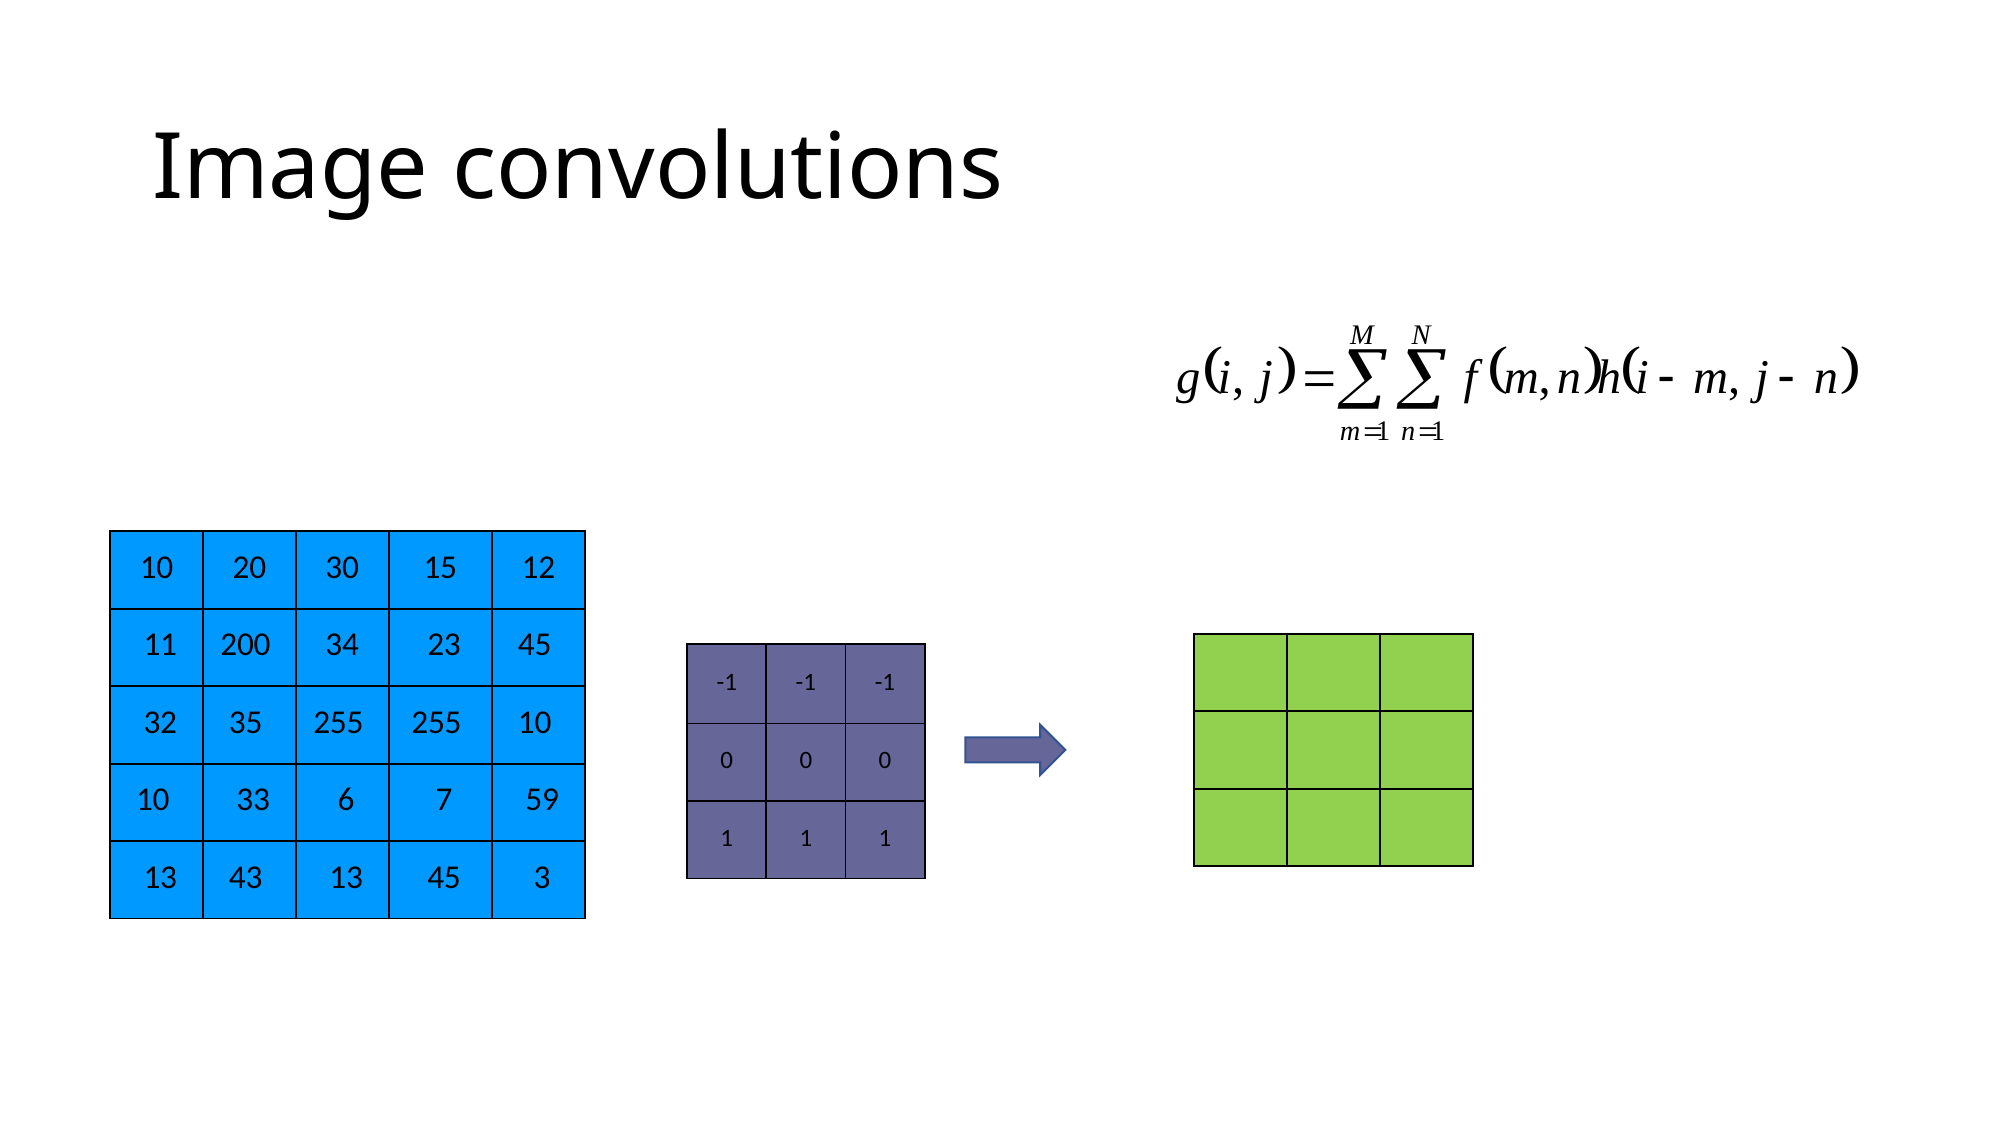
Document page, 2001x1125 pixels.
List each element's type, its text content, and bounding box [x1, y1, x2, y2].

table_cell 43 [204, 842, 295, 918]
table_cell 1 [767, 802, 845, 878]
table_cell 6 [297, 765, 388, 840]
table_cell 33 [204, 765, 295, 840]
table_cell 13 [297, 842, 388, 918]
table_cell [1195, 712, 1286, 788]
table_header 10 [111, 532, 202, 608]
table_cell 13 [111, 842, 202, 918]
table_header -1 [846, 645, 924, 723]
table_cell [1288, 712, 1379, 788]
table_cell [1195, 790, 1286, 865]
table_header -1 [767, 645, 845, 723]
table_header [1195, 635, 1286, 710]
table_cell 0 [688, 724, 765, 800]
table_cell 255 [297, 687, 388, 763]
table_header 20 [204, 532, 295, 608]
table_cell [1381, 712, 1472, 788]
table_header 30 [297, 532, 388, 608]
text_box [964, 722, 1067, 778]
table_cell [1381, 790, 1472, 865]
table_cell 10 [493, 687, 584, 763]
table_header [1381, 635, 1472, 710]
table_cell 1 [688, 802, 765, 878]
table_cell 200 [204, 610, 295, 685]
table_cell [1288, 790, 1379, 865]
table_cell 45 [493, 610, 584, 685]
title Image convolutions [137, 59, 1863, 278]
table_cell 1 [846, 802, 924, 878]
table_cell 255 [390, 687, 491, 763]
table_cell 11 [111, 610, 202, 685]
table_cell 45 [390, 842, 491, 918]
table_cell 0 [767, 724, 845, 800]
table_cell 0 [846, 724, 924, 800]
table_cell 10 [111, 765, 202, 840]
table_cell 32 [111, 687, 202, 763]
table_header 15 [390, 532, 491, 608]
picture [1166, 312, 1860, 451]
table_cell 3 [493, 842, 584, 918]
table_cell 59 [493, 765, 584, 840]
table_cell 23 [390, 610, 491, 685]
table_header [1288, 635, 1379, 710]
table_cell 34 [297, 610, 388, 685]
table_header 12 [493, 532, 584, 608]
table_cell 35 [204, 687, 295, 763]
table_cell 7 [390, 765, 491, 840]
table_header -1 [688, 645, 765, 723]
